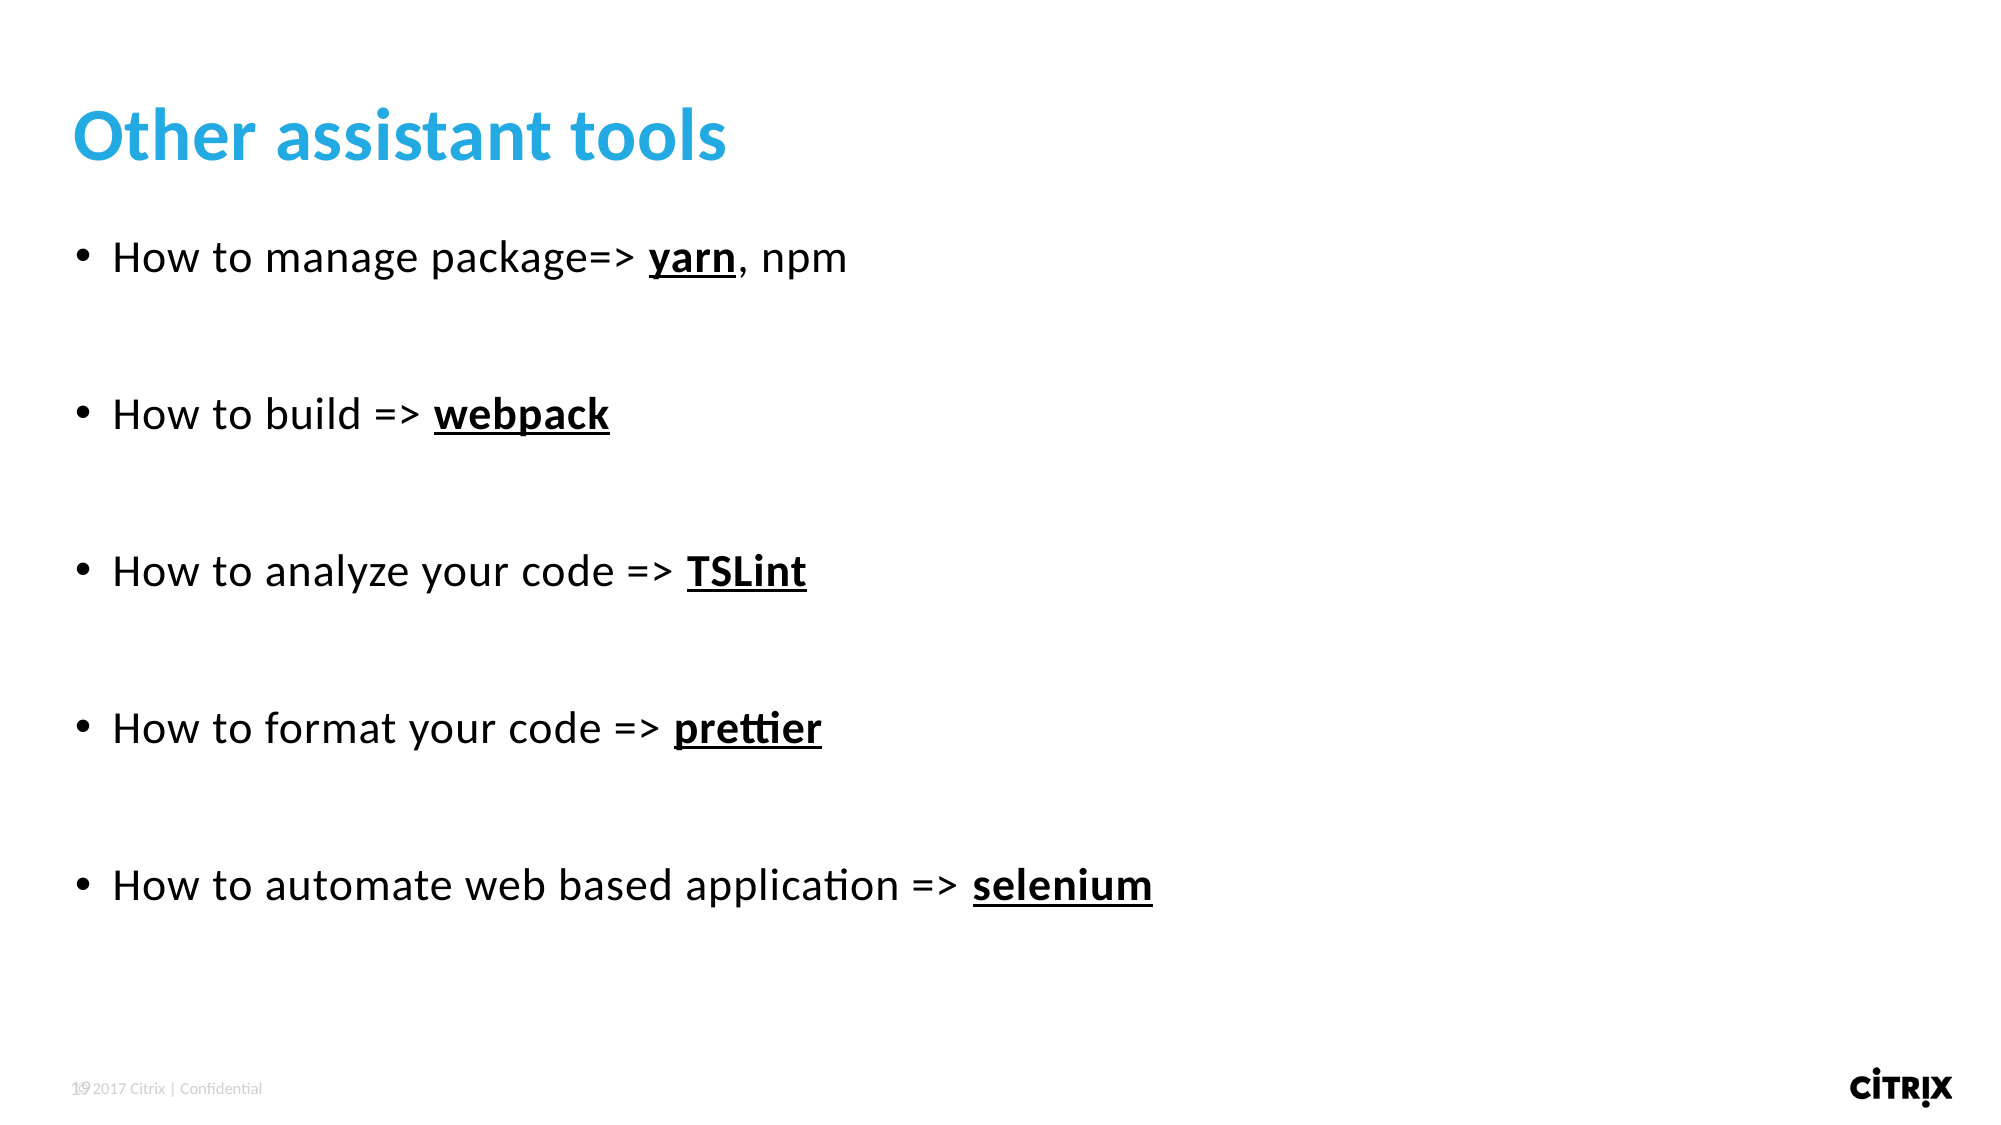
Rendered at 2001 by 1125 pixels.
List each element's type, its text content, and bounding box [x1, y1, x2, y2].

title Other assistant tools [73, 12, 1930, 175]
picture [1850, 1067, 1953, 1108]
list How to manage package=> yarn, npm How to build => webpack How to analyze your code => TSLint How to format your code => prettier How to automate web based application => selenium [75, 232, 1925, 971]
